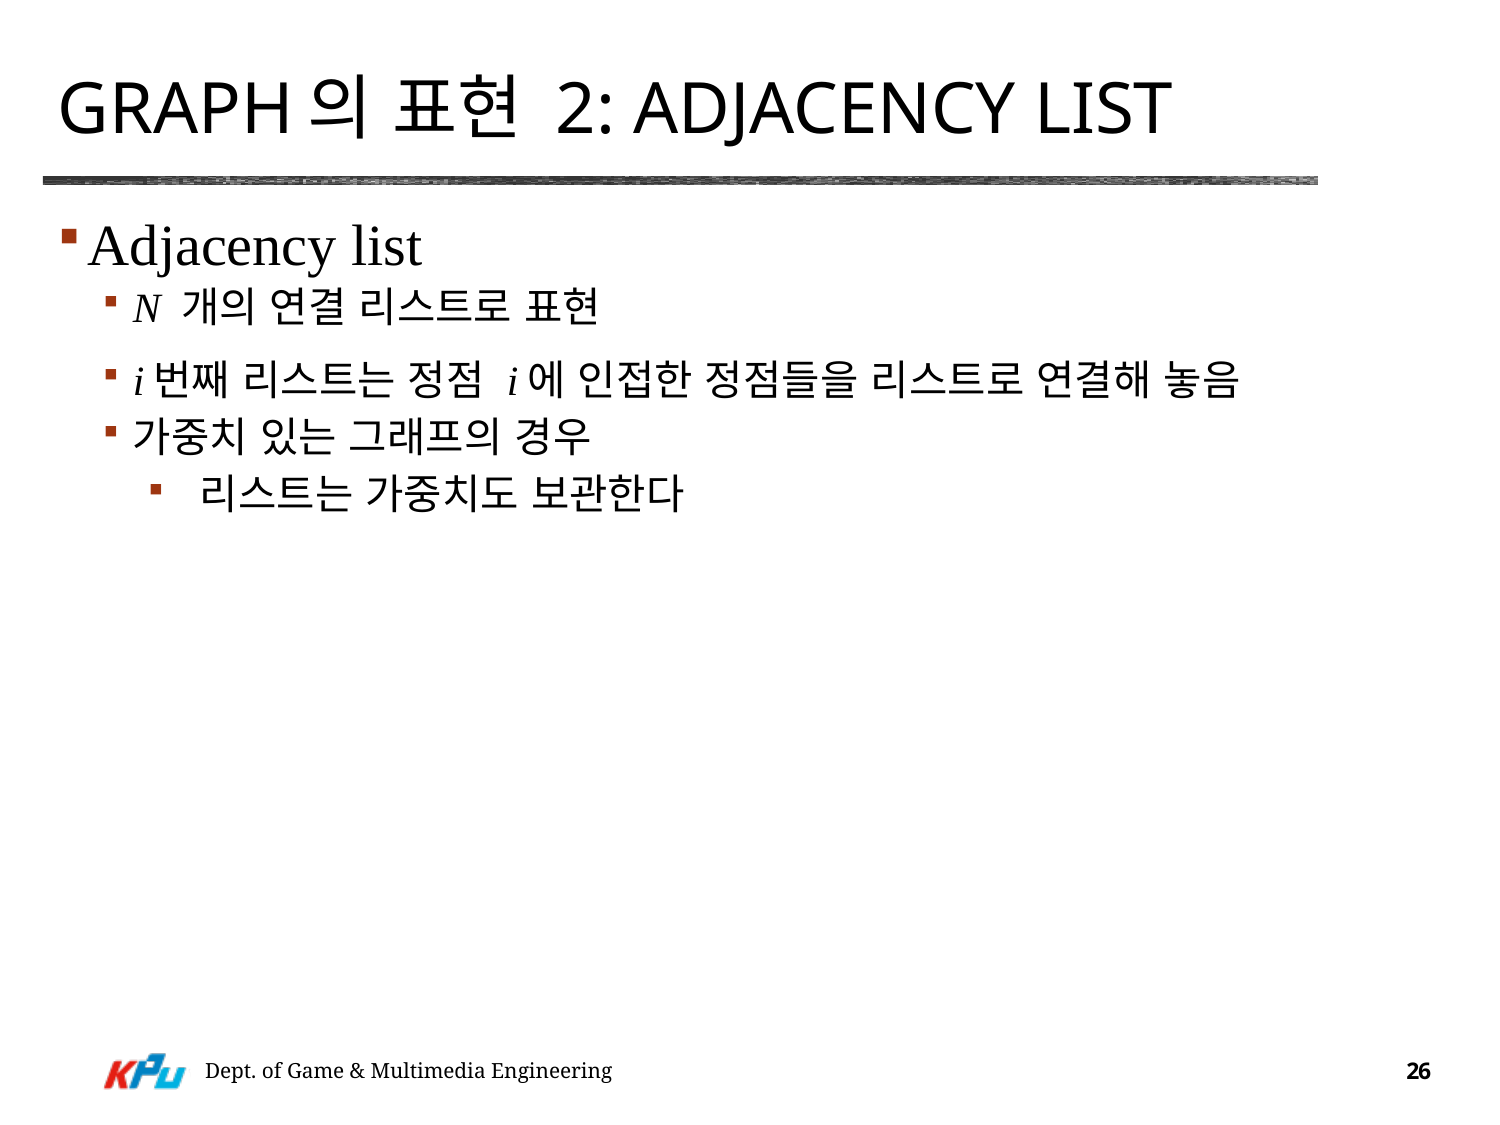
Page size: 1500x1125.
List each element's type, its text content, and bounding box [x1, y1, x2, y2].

text_box [112, 182, 1388, 207]
slide_number 26 [1379, 1042, 1459, 1103]
title Graph의 표현 2: Adjacency List [42, 39, 1458, 182]
list Adjacency list N 개의 연결 리스트로 표현 i 번째 리스트는 정점 i 에 인접한 정점들을 리스트로 연결해 놓음 가중치 있는 그래프의 경우 리스트는 가중치도 보관한다 [42, 207, 1458, 1013]
picture [92, 1030, 191, 1120]
footer Dept. of Game & Multimedia Engineering [190, 1042, 879, 1103]
